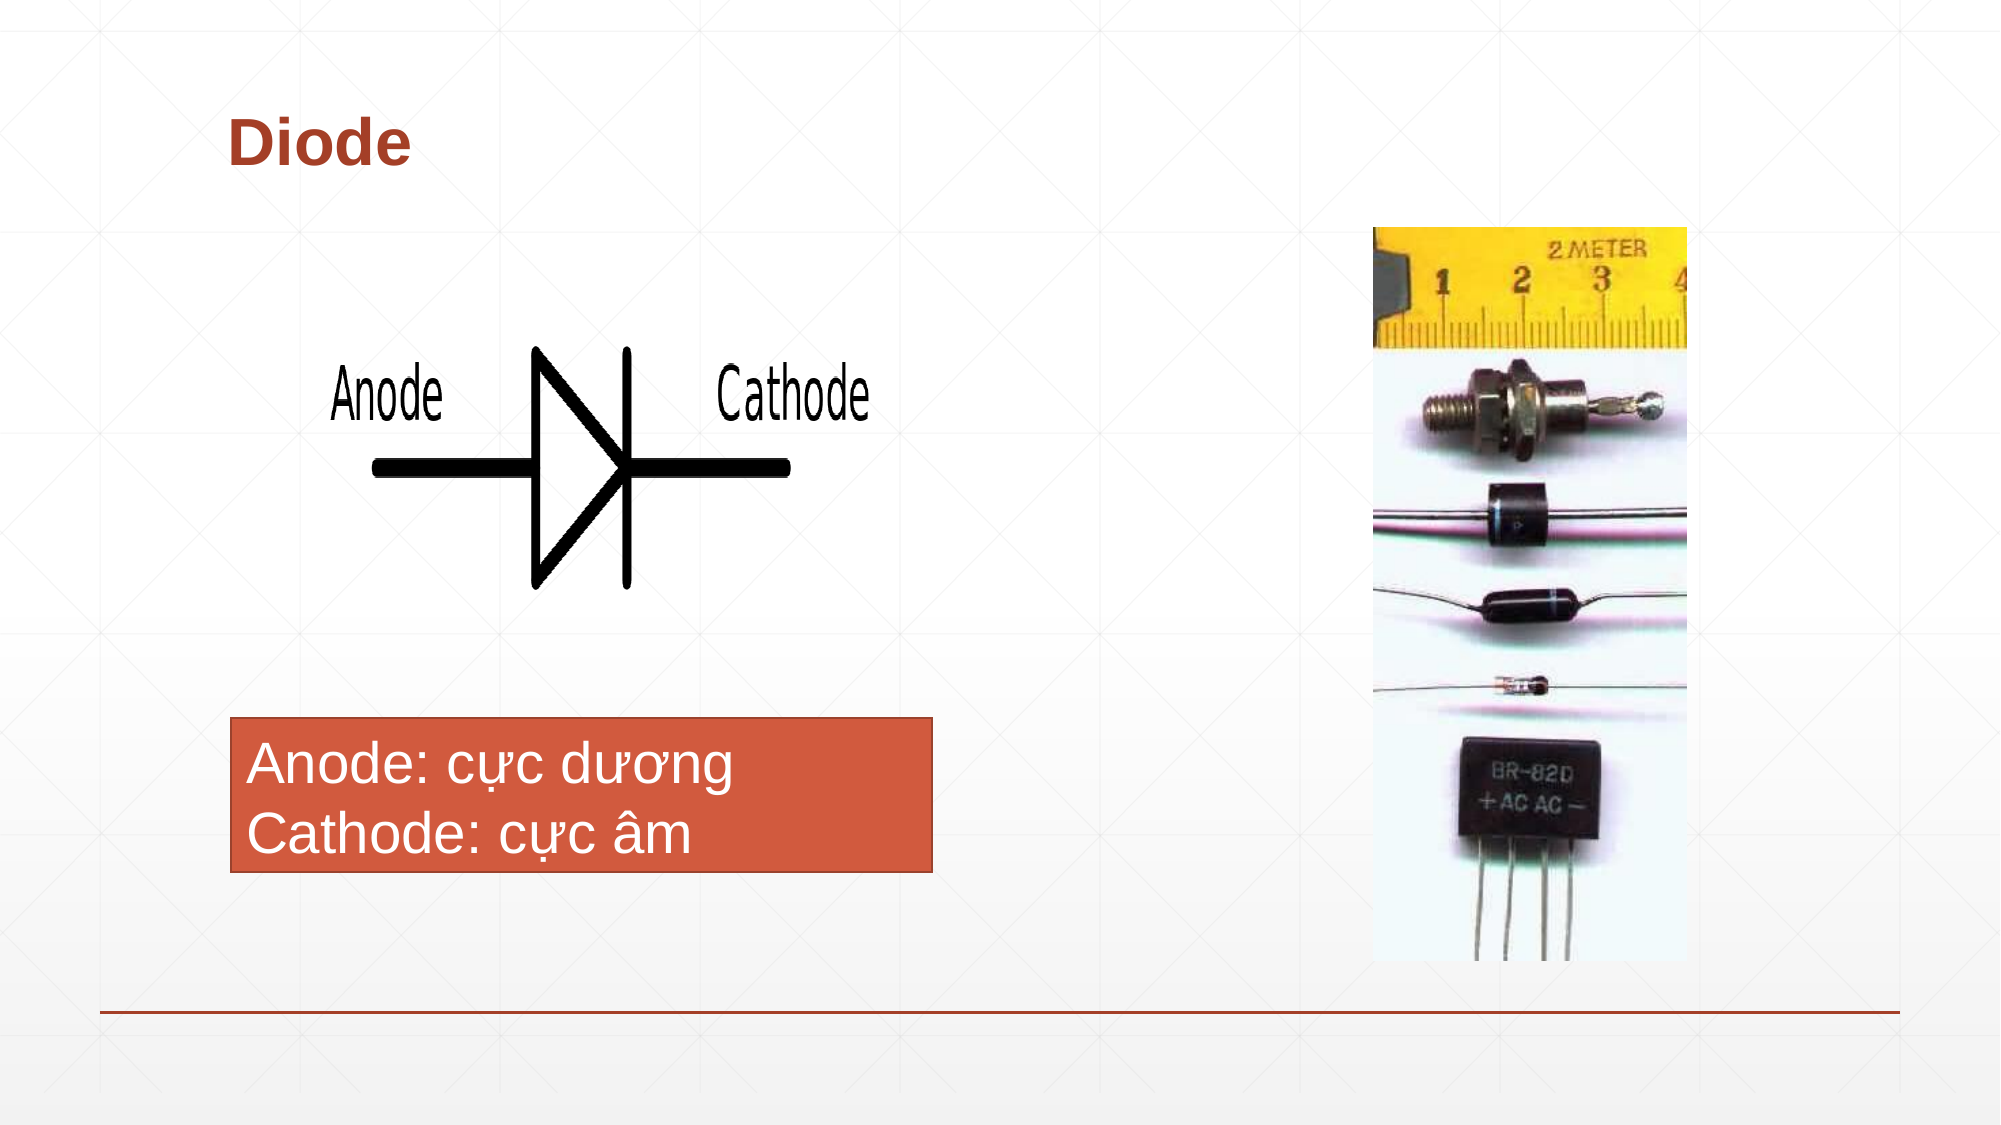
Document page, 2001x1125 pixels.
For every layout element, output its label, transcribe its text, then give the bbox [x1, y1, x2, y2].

picture [1373, 227, 1687, 961]
title Diode [212, 0, 1788, 188]
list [262, 187, 900, 750]
text_box Anode: cực dương Cathode: cực âm [230, 717, 933, 873]
